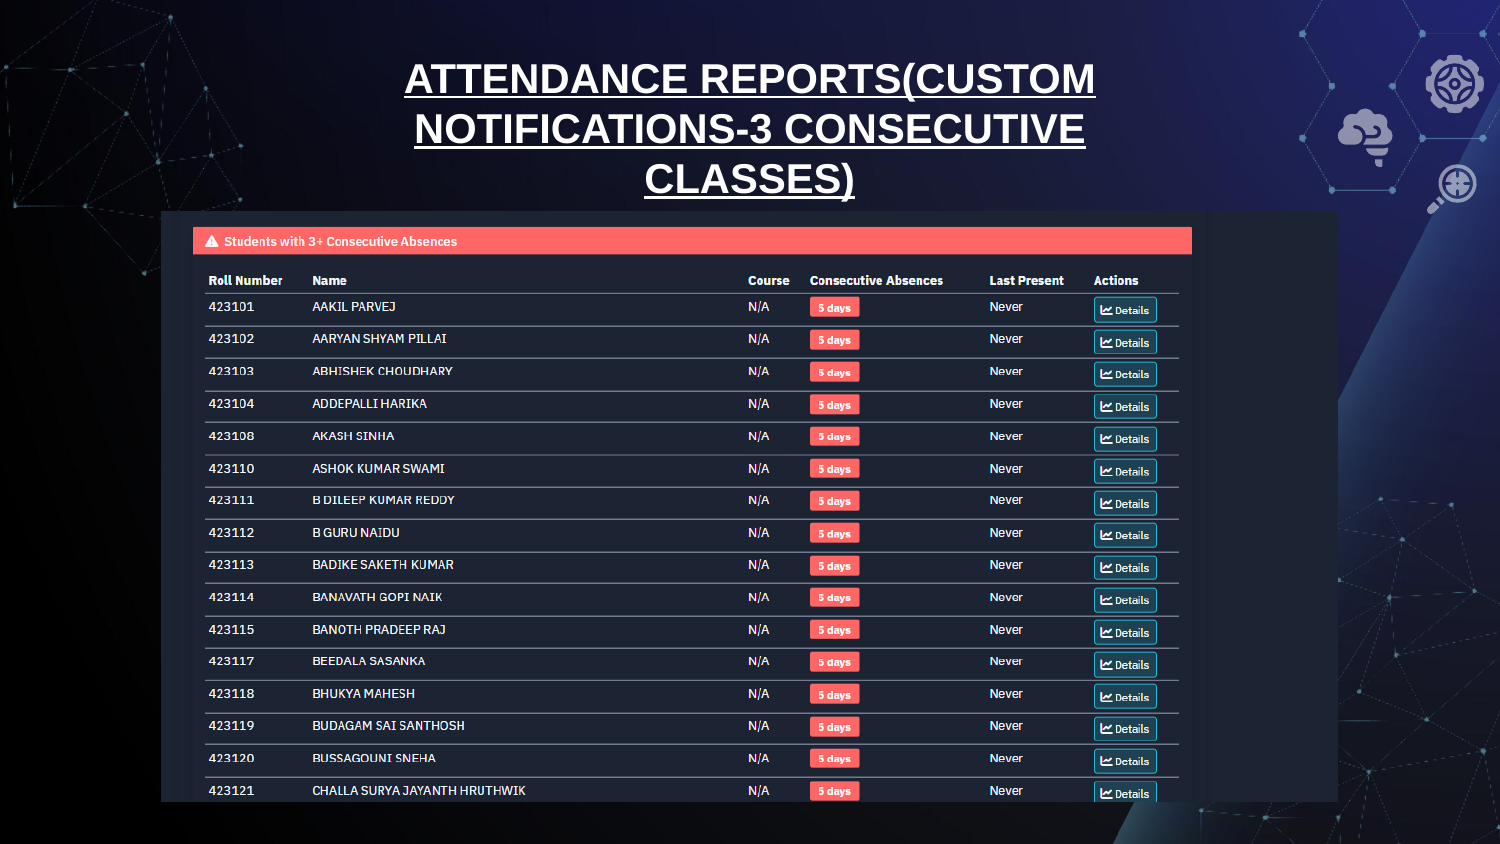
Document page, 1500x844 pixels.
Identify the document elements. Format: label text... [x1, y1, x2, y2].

picture [0, 0, 1500, 844]
text_box ATTENDANCE REPORTS(CUSTOM NOTIFICATIONS-3 CONSECUTIVE CLASSES) [343, 44, 1157, 210]
